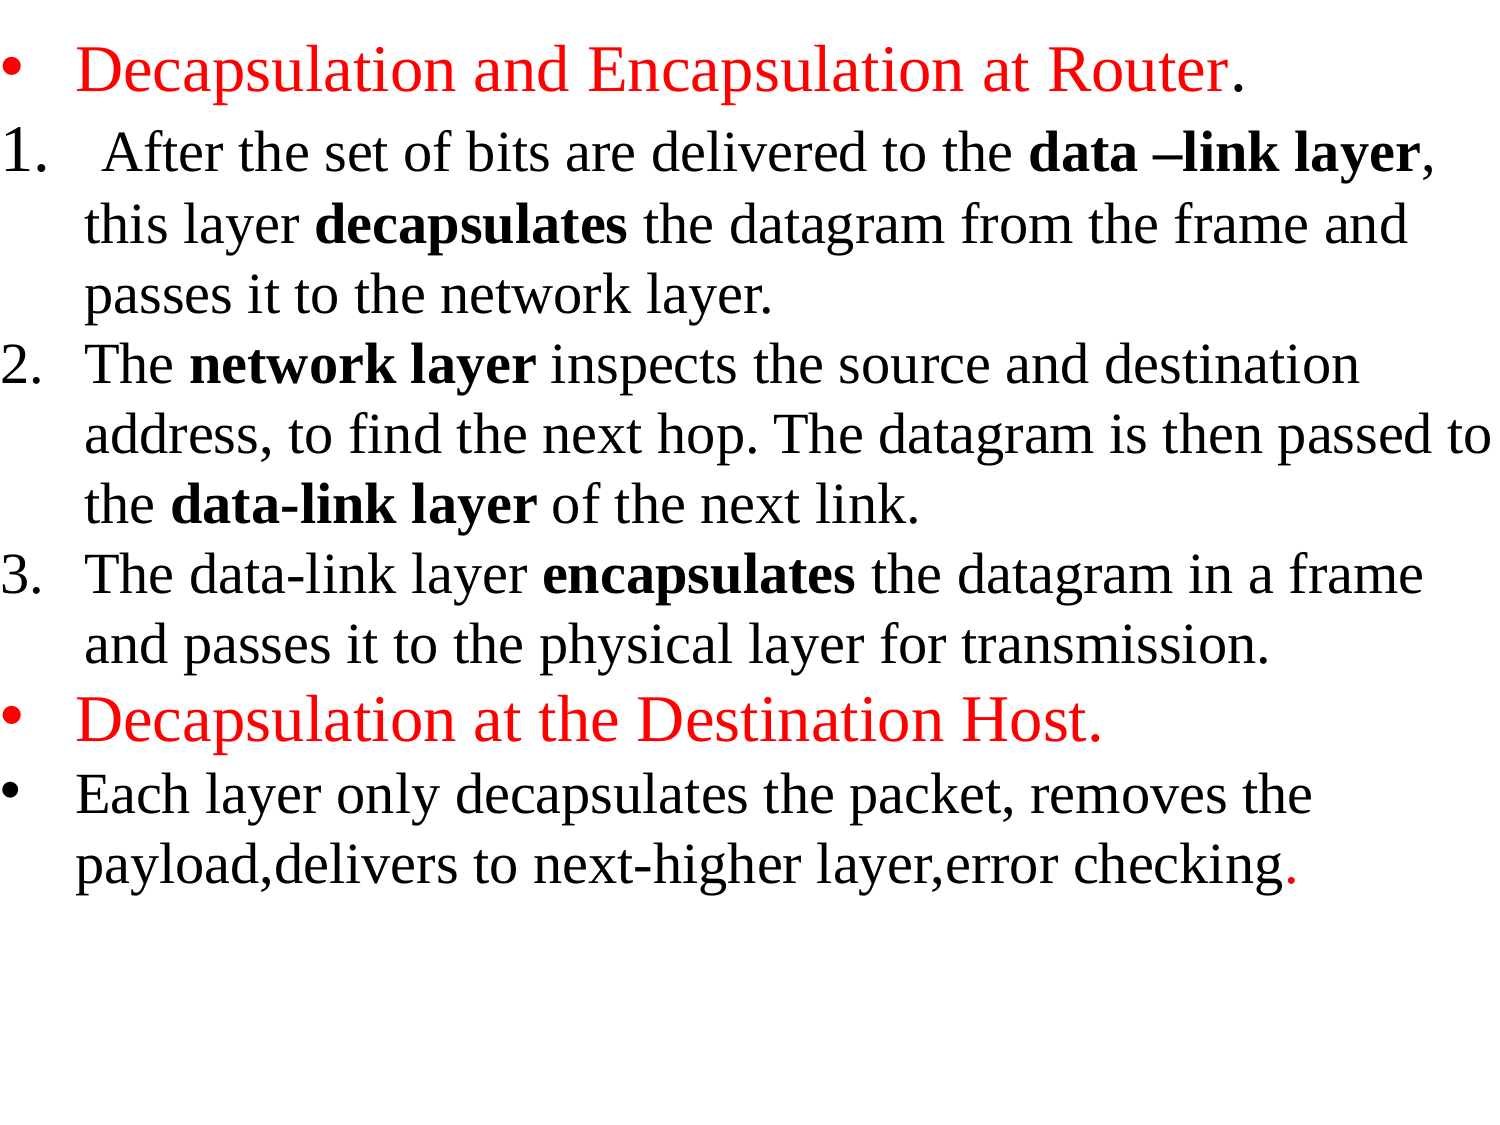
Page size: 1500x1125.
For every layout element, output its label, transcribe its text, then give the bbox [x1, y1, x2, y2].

list Decapsulation and Encapsulation at Router. After the set of bits are delivered to the data –link layer, this layer decapsulates the datagram from the frame and passes it to the network layer. The network layer inspects the source and destination address, to find the next hop. The datagram is then passed to the data-link layer of the next link. The data-link layer encapsulates the datagram in a frame and passes it to the physical layer for transmission. Decapsulation at the Destination Host. Each layer only decapsulates the packet, removes the payload,delivers to next-higher layer,error checking. [0, 24, 1500, 1125]
